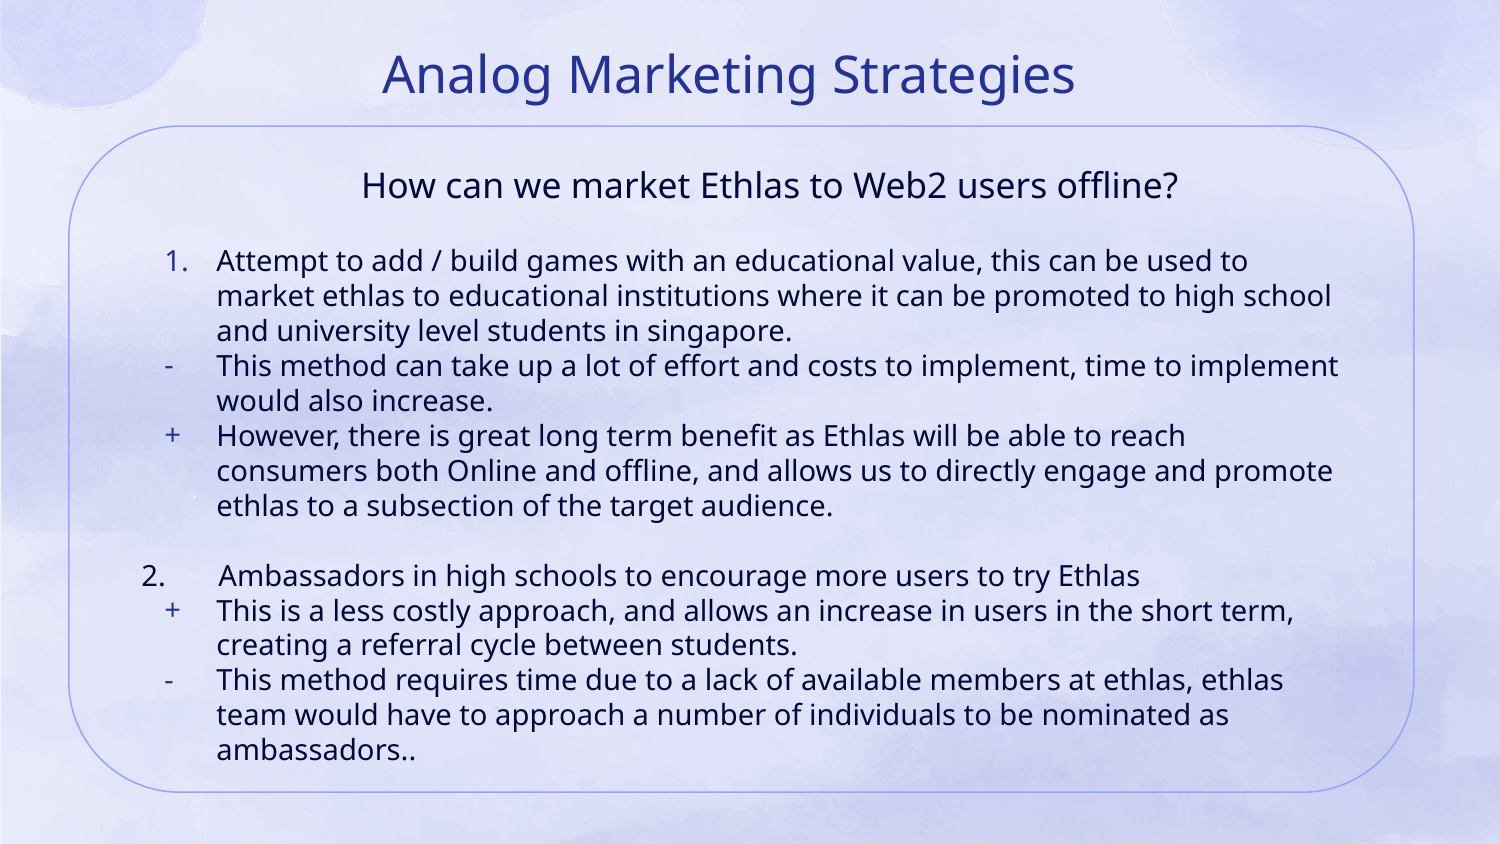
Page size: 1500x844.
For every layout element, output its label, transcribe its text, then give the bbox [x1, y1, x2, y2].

text_box [126, 126, 1357, 140]
subtitle Attempt to add / build games with an educational value, this can be used to market ethlas to educational institutions where it can be promoted to high school and university level students in singapore. This method can take up a lot of effort and costs to implement, time to implement would also increase. However, there is great long term benefit as Ethlas will be able to reach consumers both Online and offline, and allows us to directly engage and promote ethlas to a subsection of the target audience. 2. Ambassadors in high schools to encourage more users to try Ethlas This is a less costly approach, and allows an increase in users in the short term, creating a referral cycle between students. This method requires time due to a lack of available members at ethlas, ethlas team would have to approach a number of individuals to be nominated as ambassadors.. [96, 227, 1387, 582]
title Analog Marketing Strategies [98, 24, 1362, 119]
text_box User 1 would receive Badge at this stage [1146, 0, 1500, 150]
text_box [68, 151, 1414, 793]
title How can we market Ethlas to Web2 users offline? [109, 140, 1432, 228]
